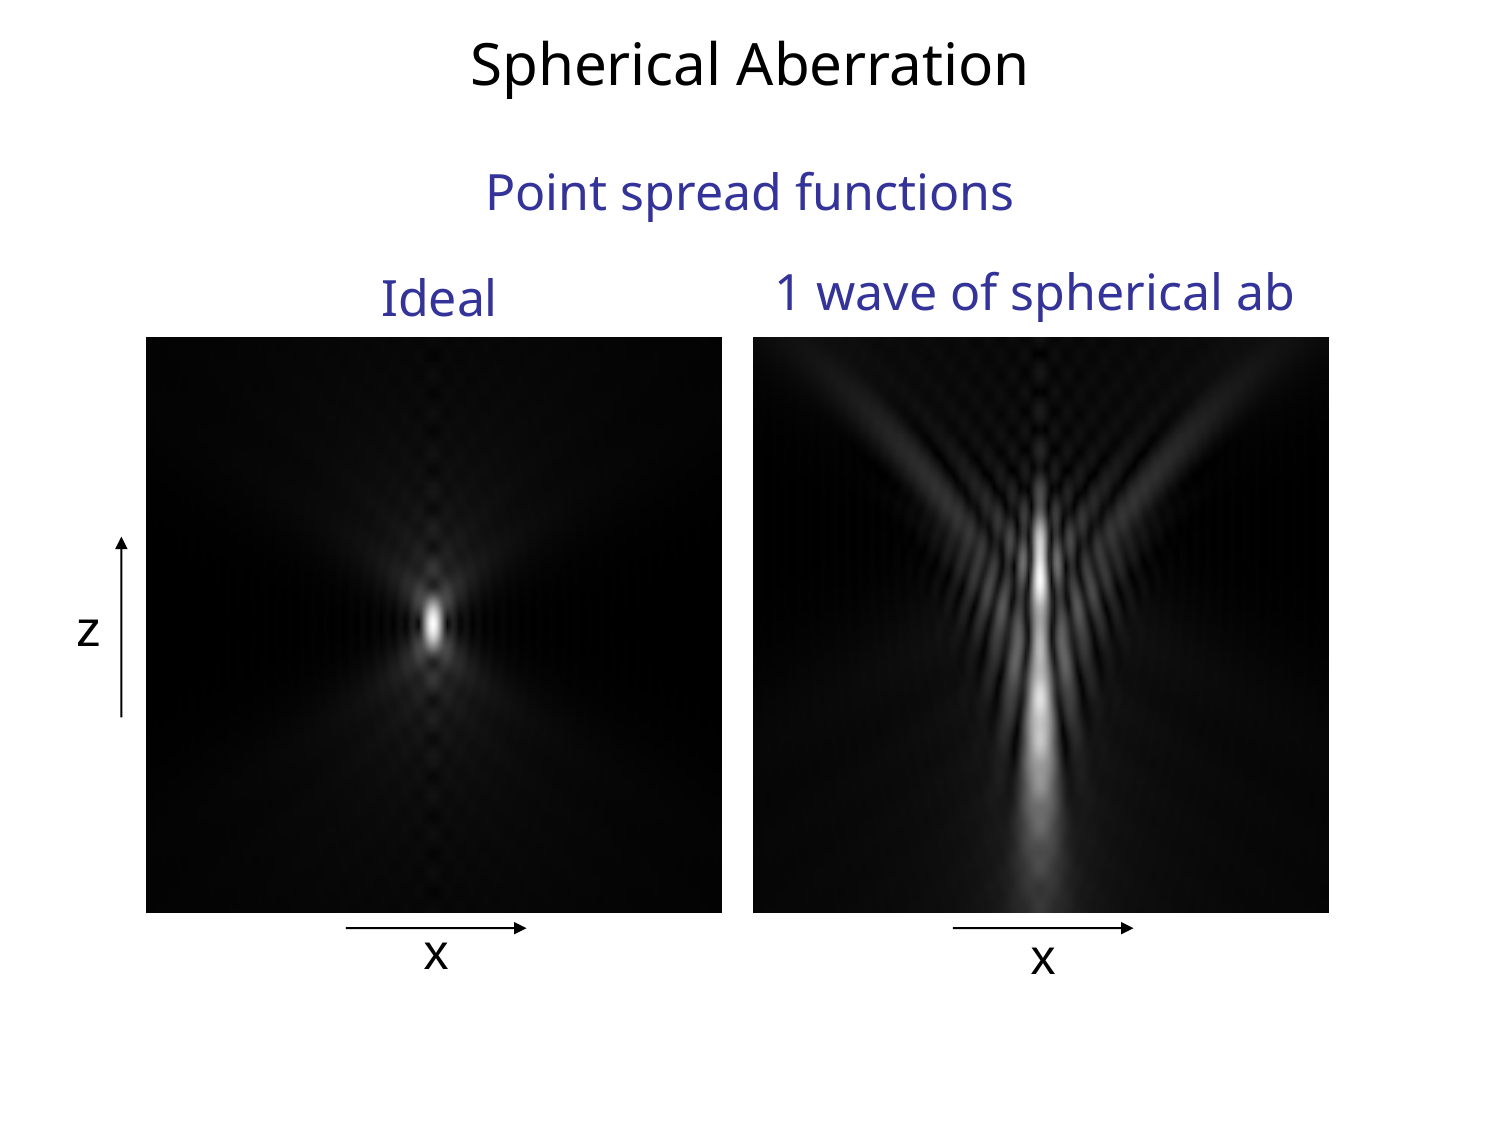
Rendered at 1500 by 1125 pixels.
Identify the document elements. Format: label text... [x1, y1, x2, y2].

text_box Point spread functions [470, 153, 1030, 228]
text_box x [1015, 935, 1071, 992]
picture [135, 326, 737, 928]
picture [742, 327, 1344, 928]
text_box z [61, 589, 117, 665]
text_box Spherical Aberration [455, 19, 1045, 105]
text_box x [408, 937, 464, 988]
text_box Ideal [366, 258, 513, 325]
text_box 1 wave of spherical ab [760, 252, 1311, 325]
text_box [115, 536, 128, 718]
